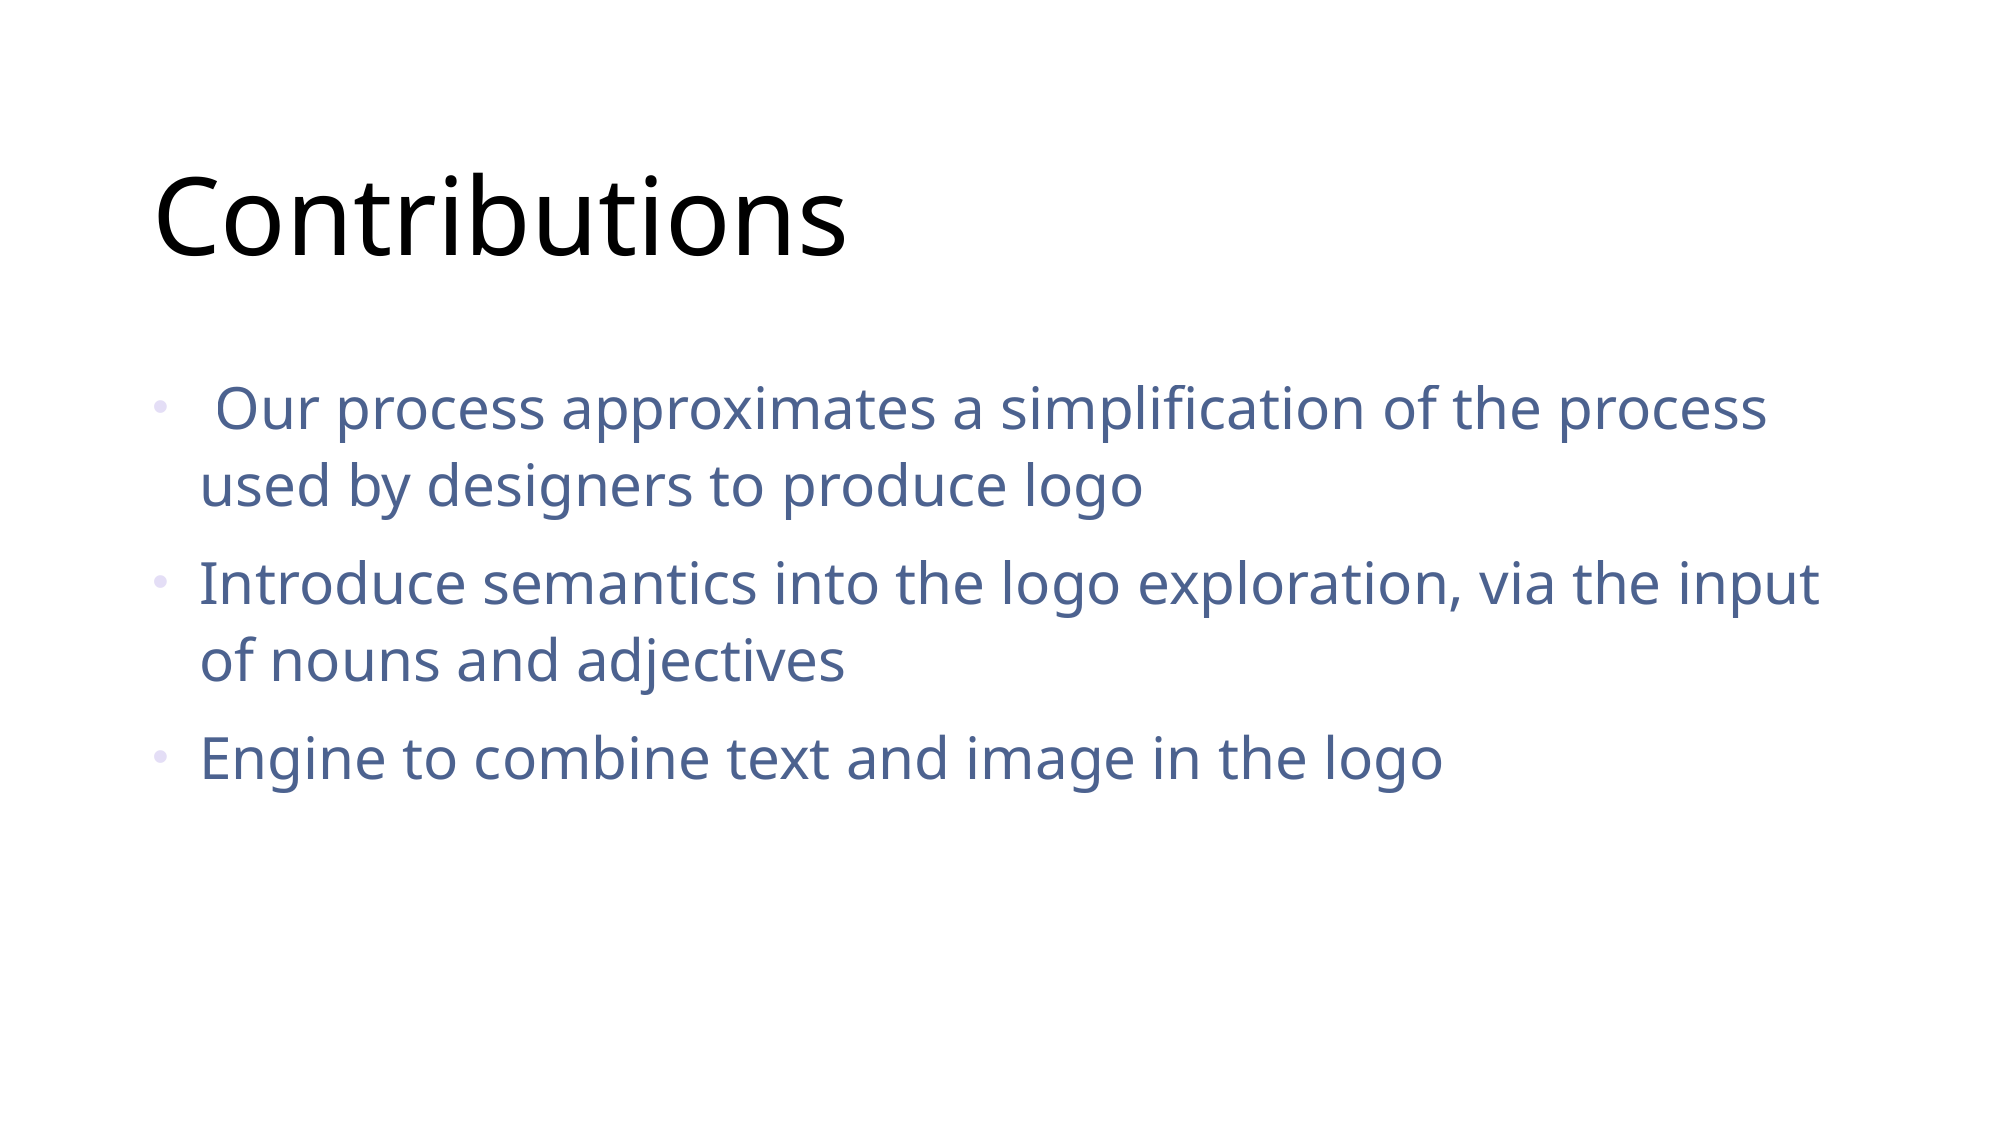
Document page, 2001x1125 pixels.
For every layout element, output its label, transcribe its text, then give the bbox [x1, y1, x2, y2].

title Contributions [137, 111, 1863, 330]
list Our process approximates a simplification of the process used by designers to produce logo Introduce semantics into the logo exploration, via the input of nouns and adjectives Engine to combine text and image in the logo [137, 357, 1863, 1014]
